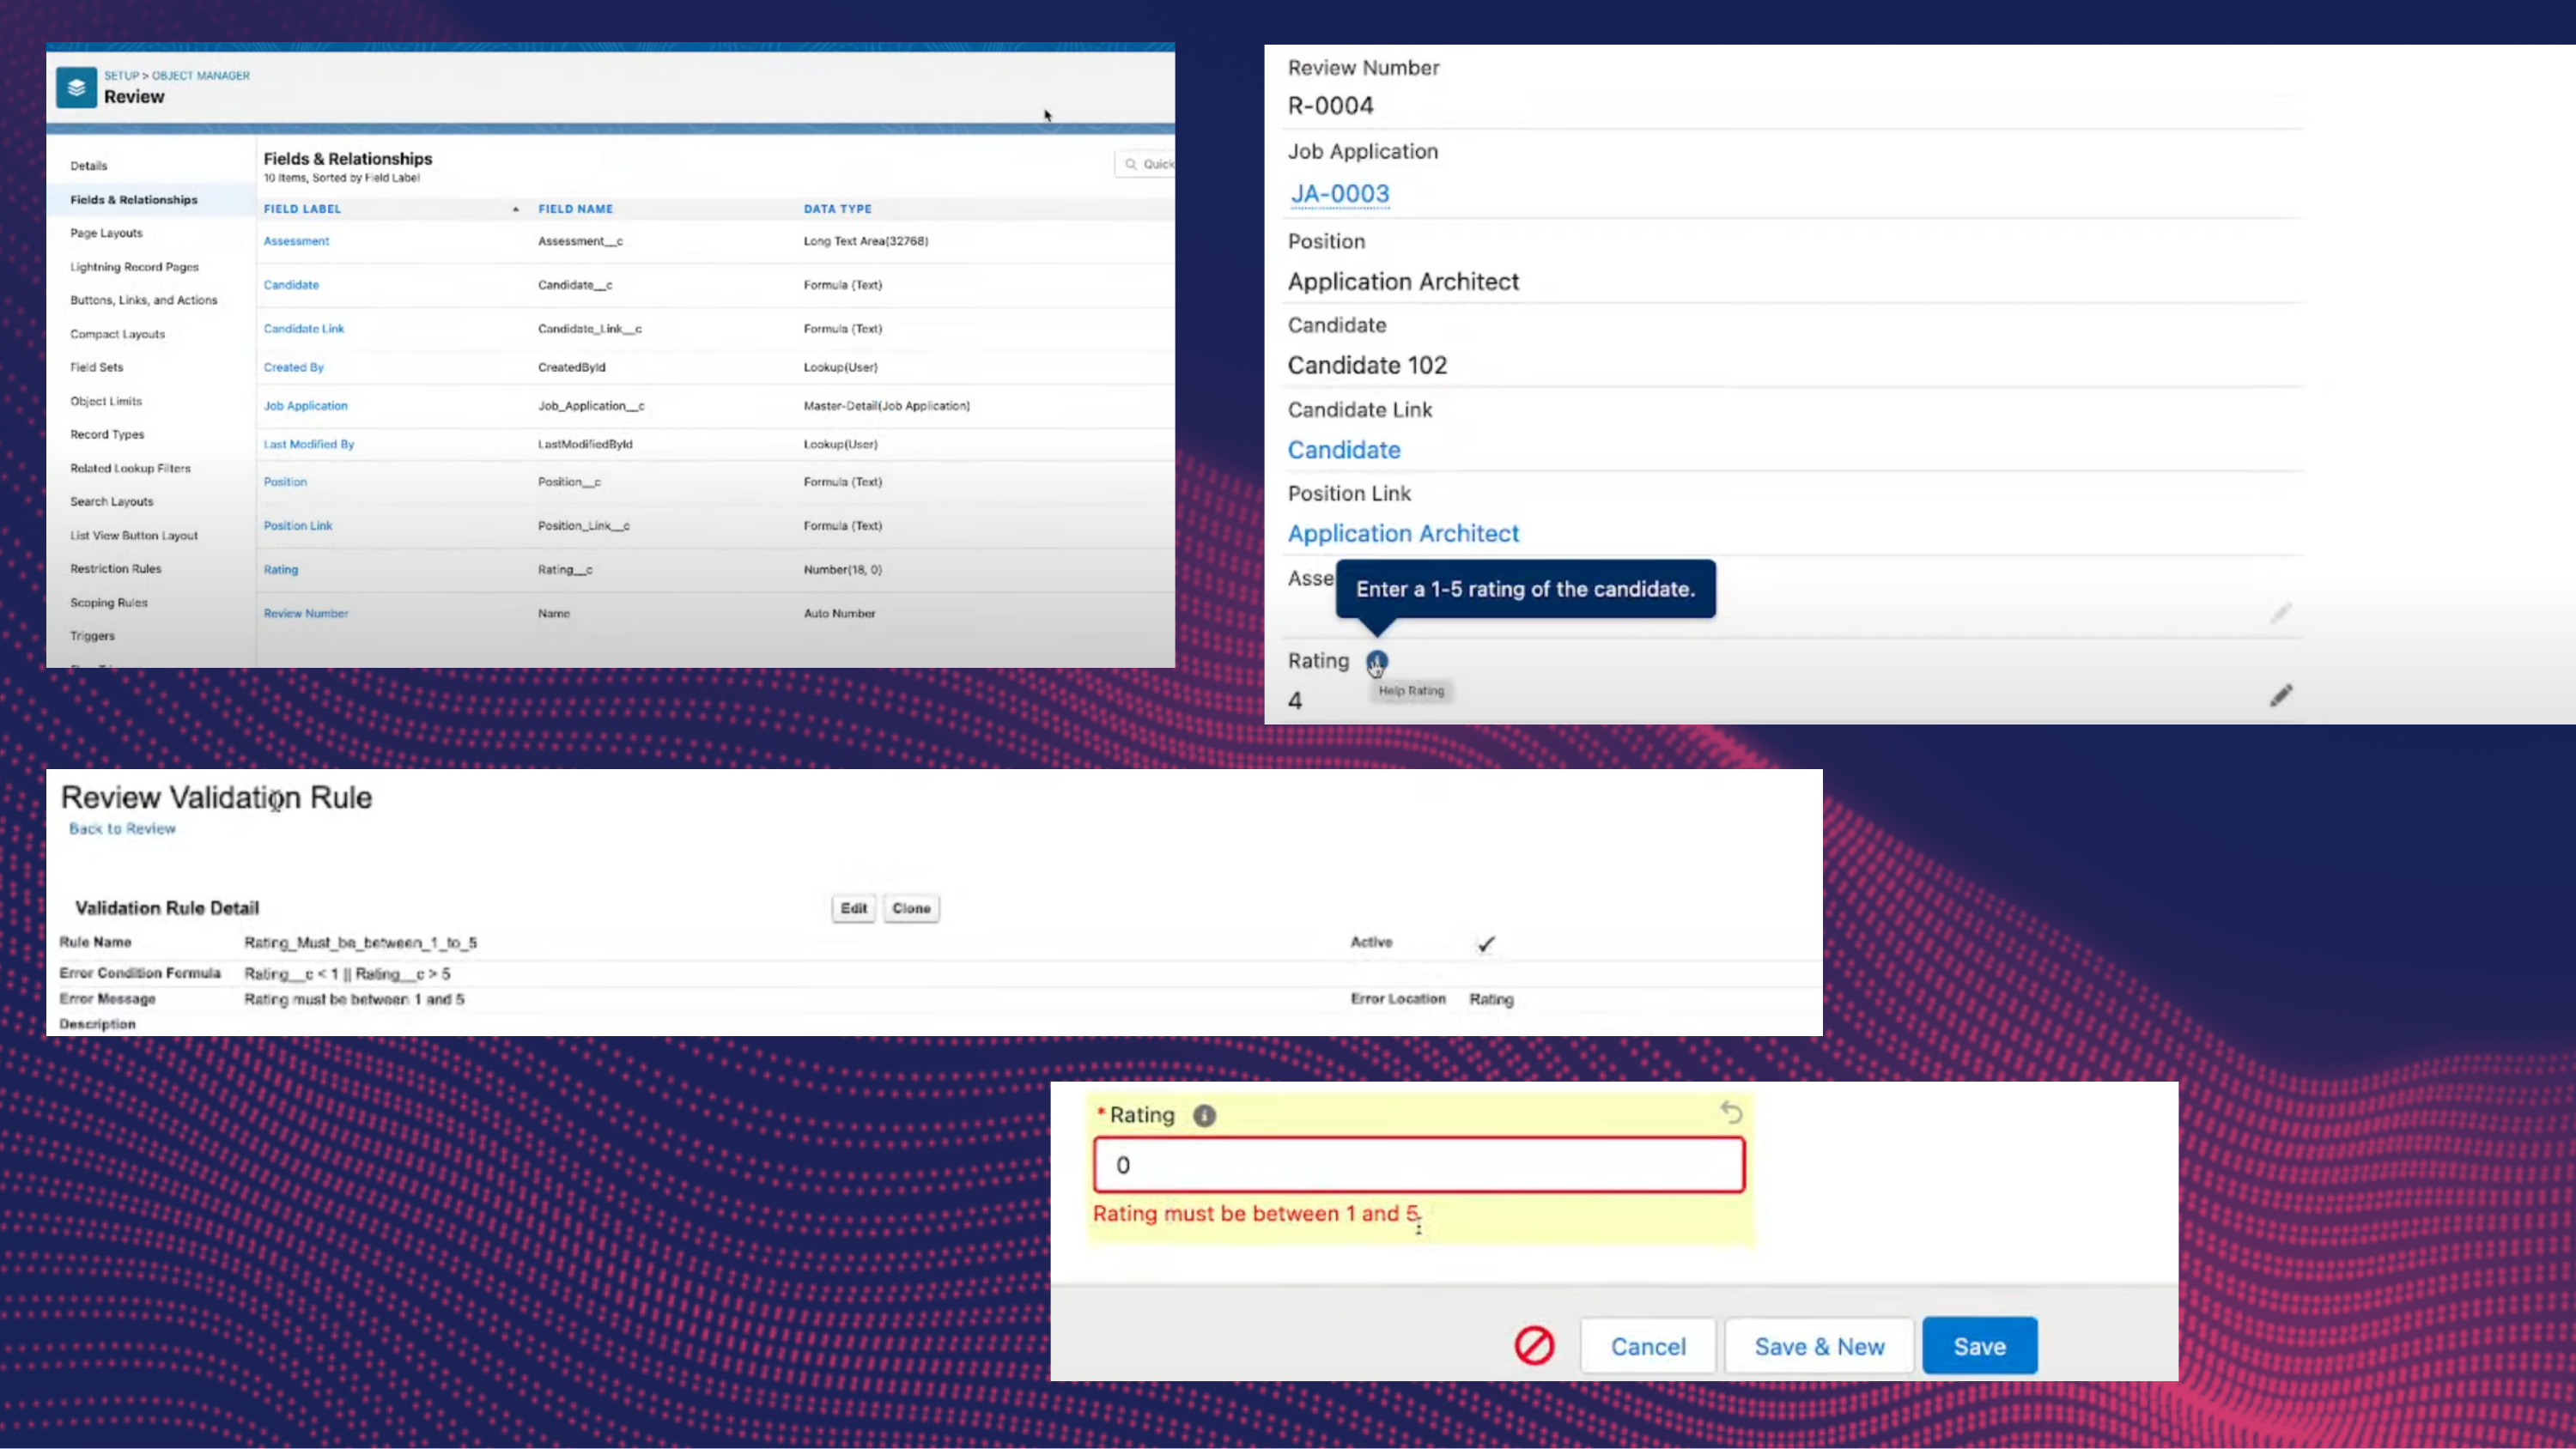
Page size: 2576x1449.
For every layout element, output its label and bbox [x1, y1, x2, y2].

text_box [46, 42, 1176, 668]
text_box [0, 0, 2576, 1449]
text_box [1264, 45, 2576, 724]
text_box [1050, 1082, 2179, 1381]
text_box [46, 769, 1823, 1036]
